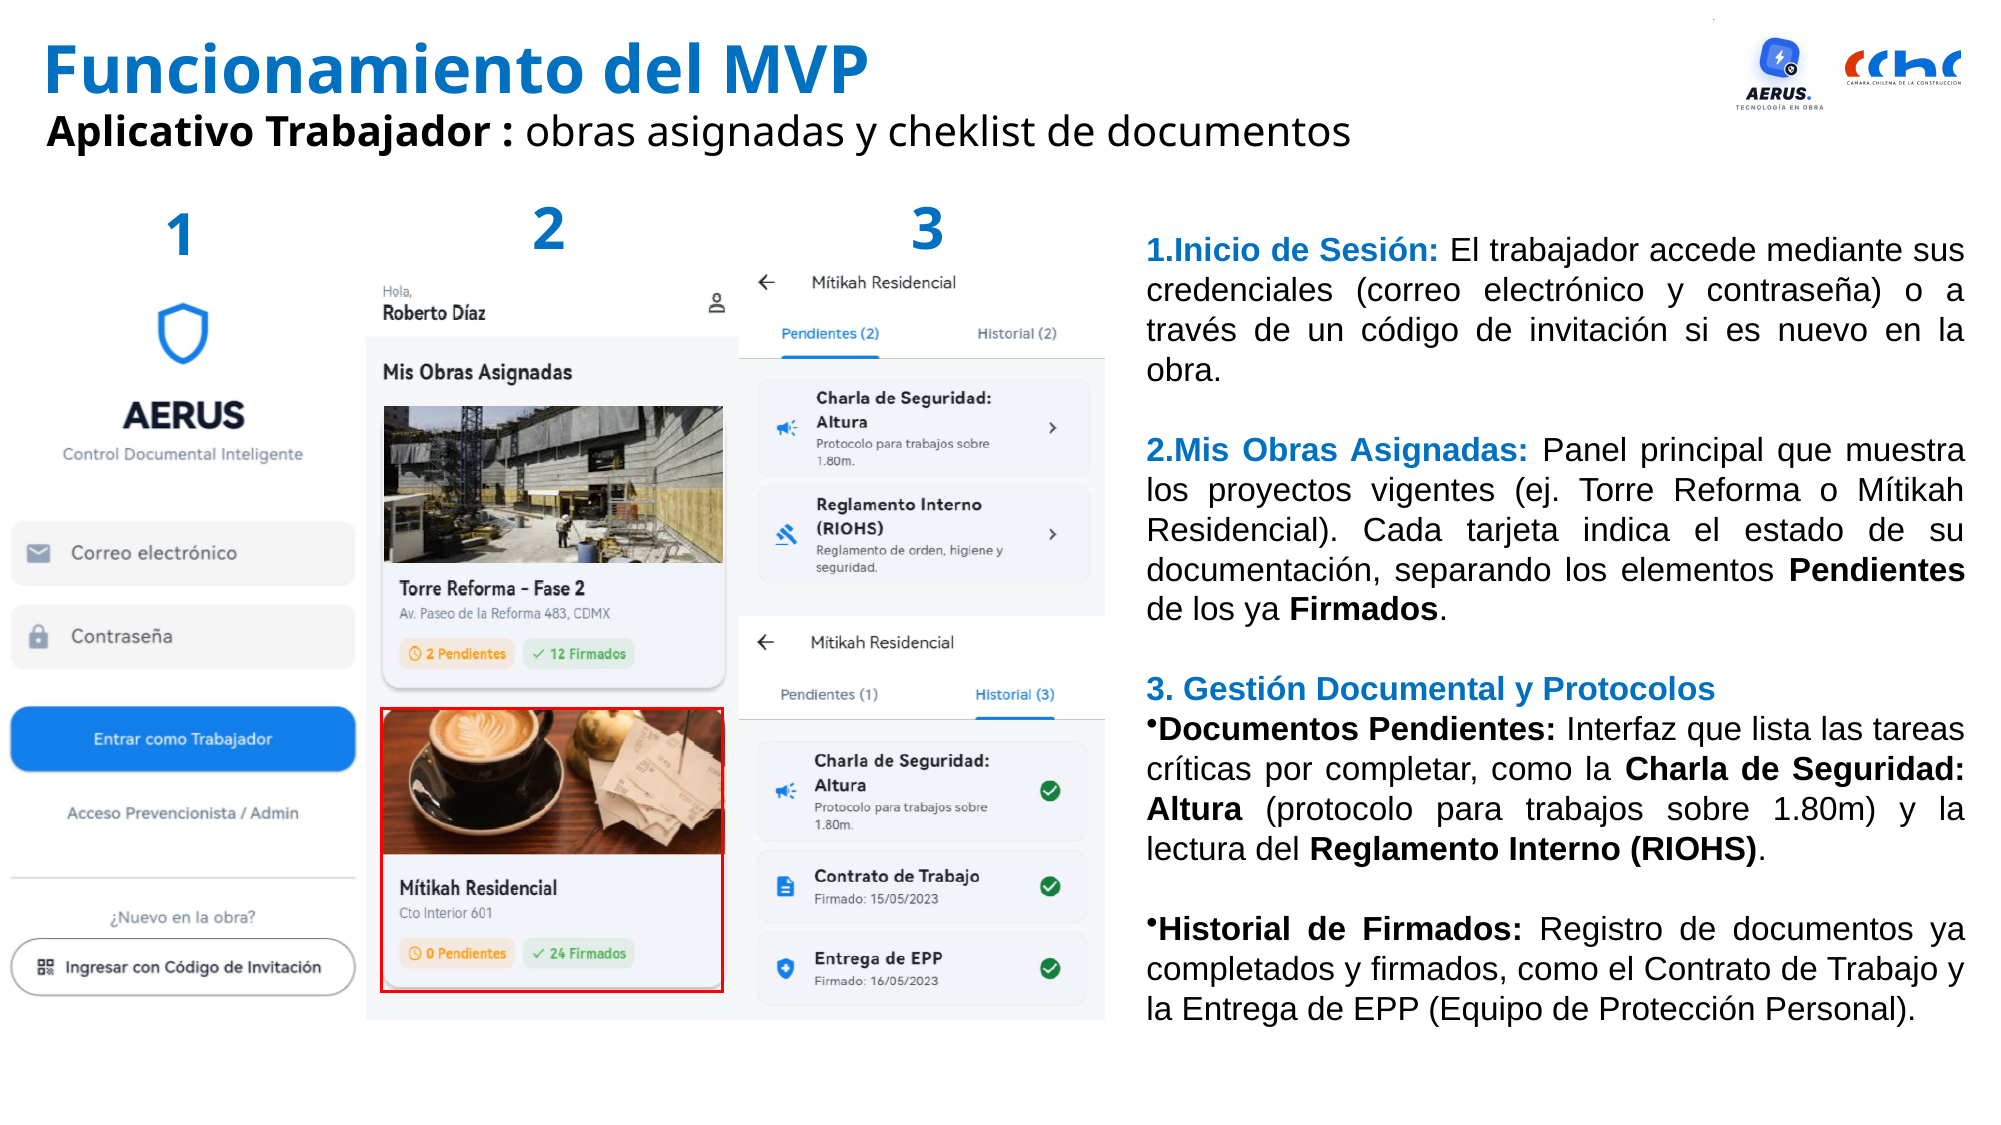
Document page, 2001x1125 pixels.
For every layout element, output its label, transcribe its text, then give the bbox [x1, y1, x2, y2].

text_box 1 [150, 189, 201, 263]
picture [0, 263, 1105, 1021]
text_box 3 [896, 183, 947, 263]
text_box Aplicativo Trabajador : obras asignadas y cheklist de documentos [31, 97, 1804, 162]
text_box 2 [517, 183, 569, 269]
text_box 1.Inicio de Sesión: El trabajador accede mediante sus credenciales (correo electrónico y contraseña) o a través de un código de invitación si es nuevo en la obra. 2.Mis Obras Asignadas: Panel principal que muestra los proyectos vigentes (ej. Torre Reforma o Mítikah Residencial). Cada tarjeta indica el estado de su documentación, separando los elementos Pendientes de los ya Firmados. 3. Gestión Documental y Protocolos Documentos Pendientes: Interfaz que lista las tareas críticas por completar, como la Charla de Seguridad: Altura (protocolo para trabajos sobre 1.80m) y la lectura del Reglamento Interno (RIOHS). Historial de Firmados: Registro de documentos ya completados y firmados, como el Contrato de Trabajo y la Entrega de EPP (Equipo de Protección Personal). [1131, 220, 1981, 1075]
picture [1713, 18, 1961, 130]
text_box Funcionamiento del MVP [27, 19, 1028, 114]
